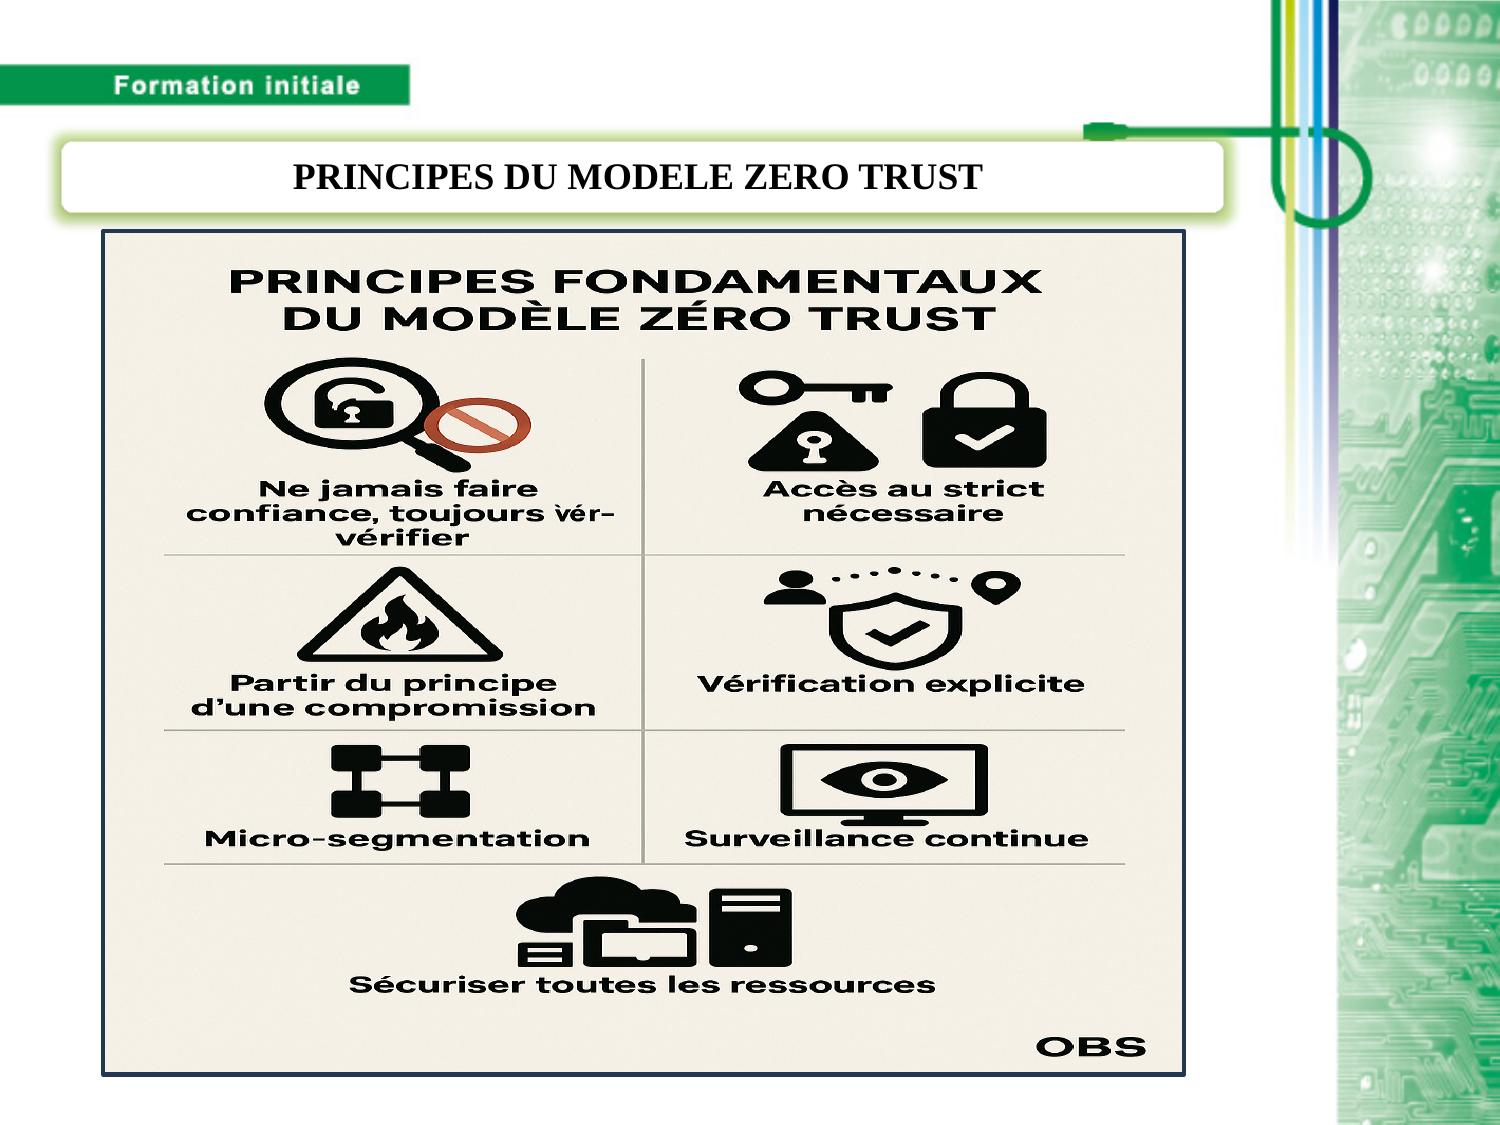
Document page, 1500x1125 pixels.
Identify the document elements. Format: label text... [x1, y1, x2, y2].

text_box [101, 229, 1186, 1077]
picture [0, 0, 1500, 1125]
text_box PRINCIPES DU MODELE ZERO TRUST [61, 141, 1224, 213]
